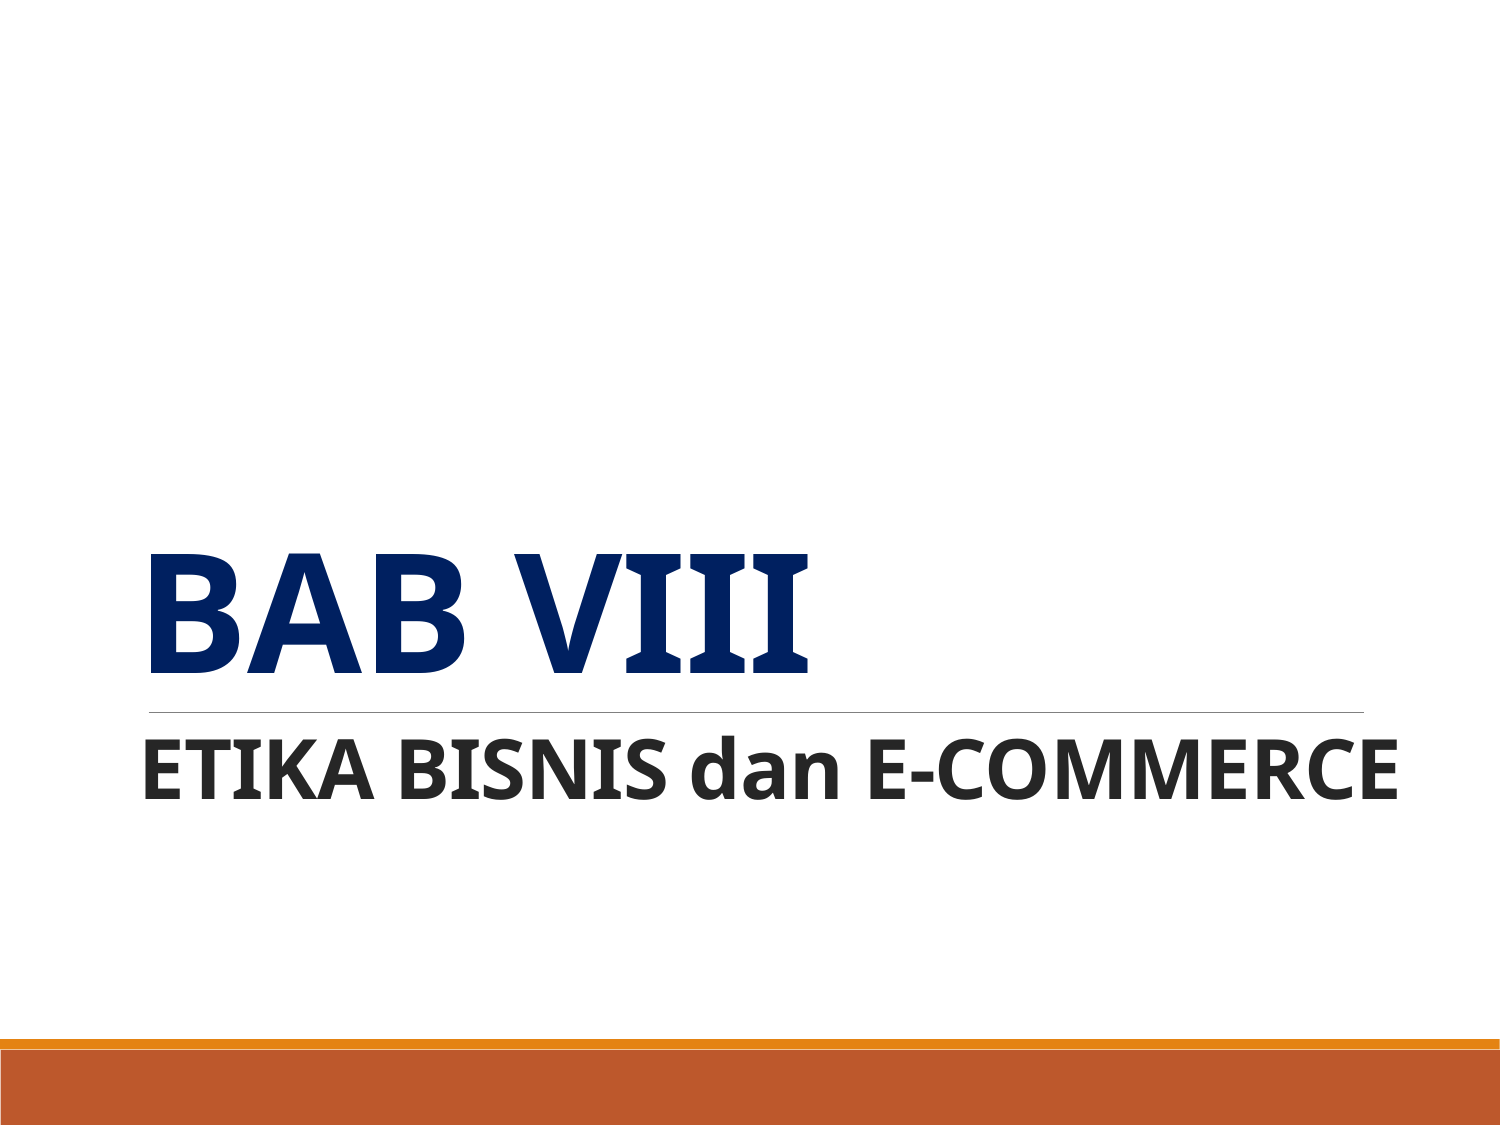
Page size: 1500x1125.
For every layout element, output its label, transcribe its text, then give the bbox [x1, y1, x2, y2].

text_box BAB VIII [121, 524, 1500, 715]
title ETIKA BISNIS dan E-COMMERCE [123, 715, 1500, 824]
